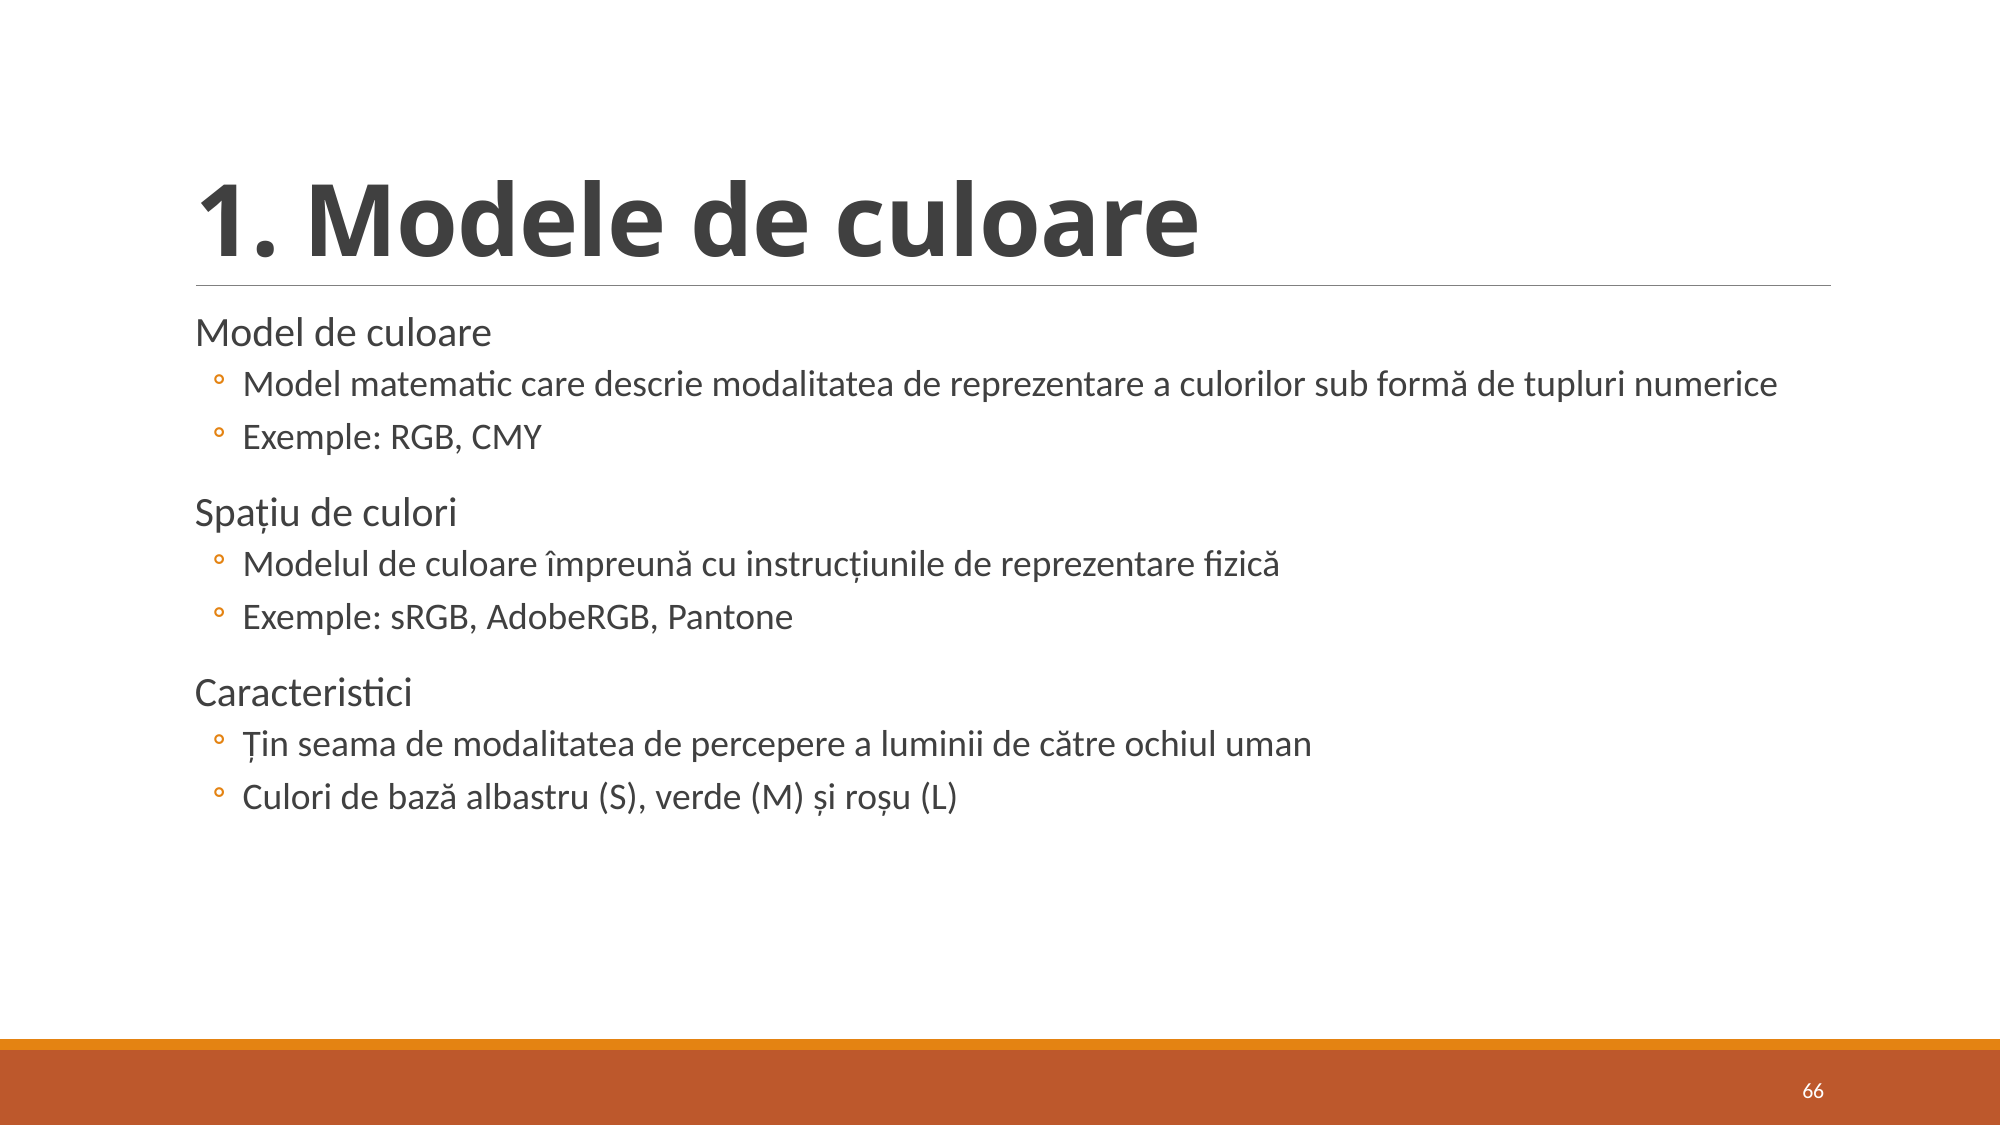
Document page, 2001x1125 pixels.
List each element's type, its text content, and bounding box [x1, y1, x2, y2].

slide_number 66 [1624, 1059, 1840, 1120]
list Model de culoare Model matematic care descrie modalitatea de reprezentare a culorilor sub formă de tupluri numerice Exemple: RGB, CMY Spațiu de culori Modelul de culoare împreună cu instrucțiunile de reprezentare fizică Exemple: sRGB, AdobeRGB, Pantone Caracteristici Țin seama de modalitatea de percepere a luminii de către ochiul uman Culori de bază albastru (S), verde (M) și roșu (L) [179, 302, 1830, 963]
title 1. Modele de culoare [179, 47, 1830, 285]
